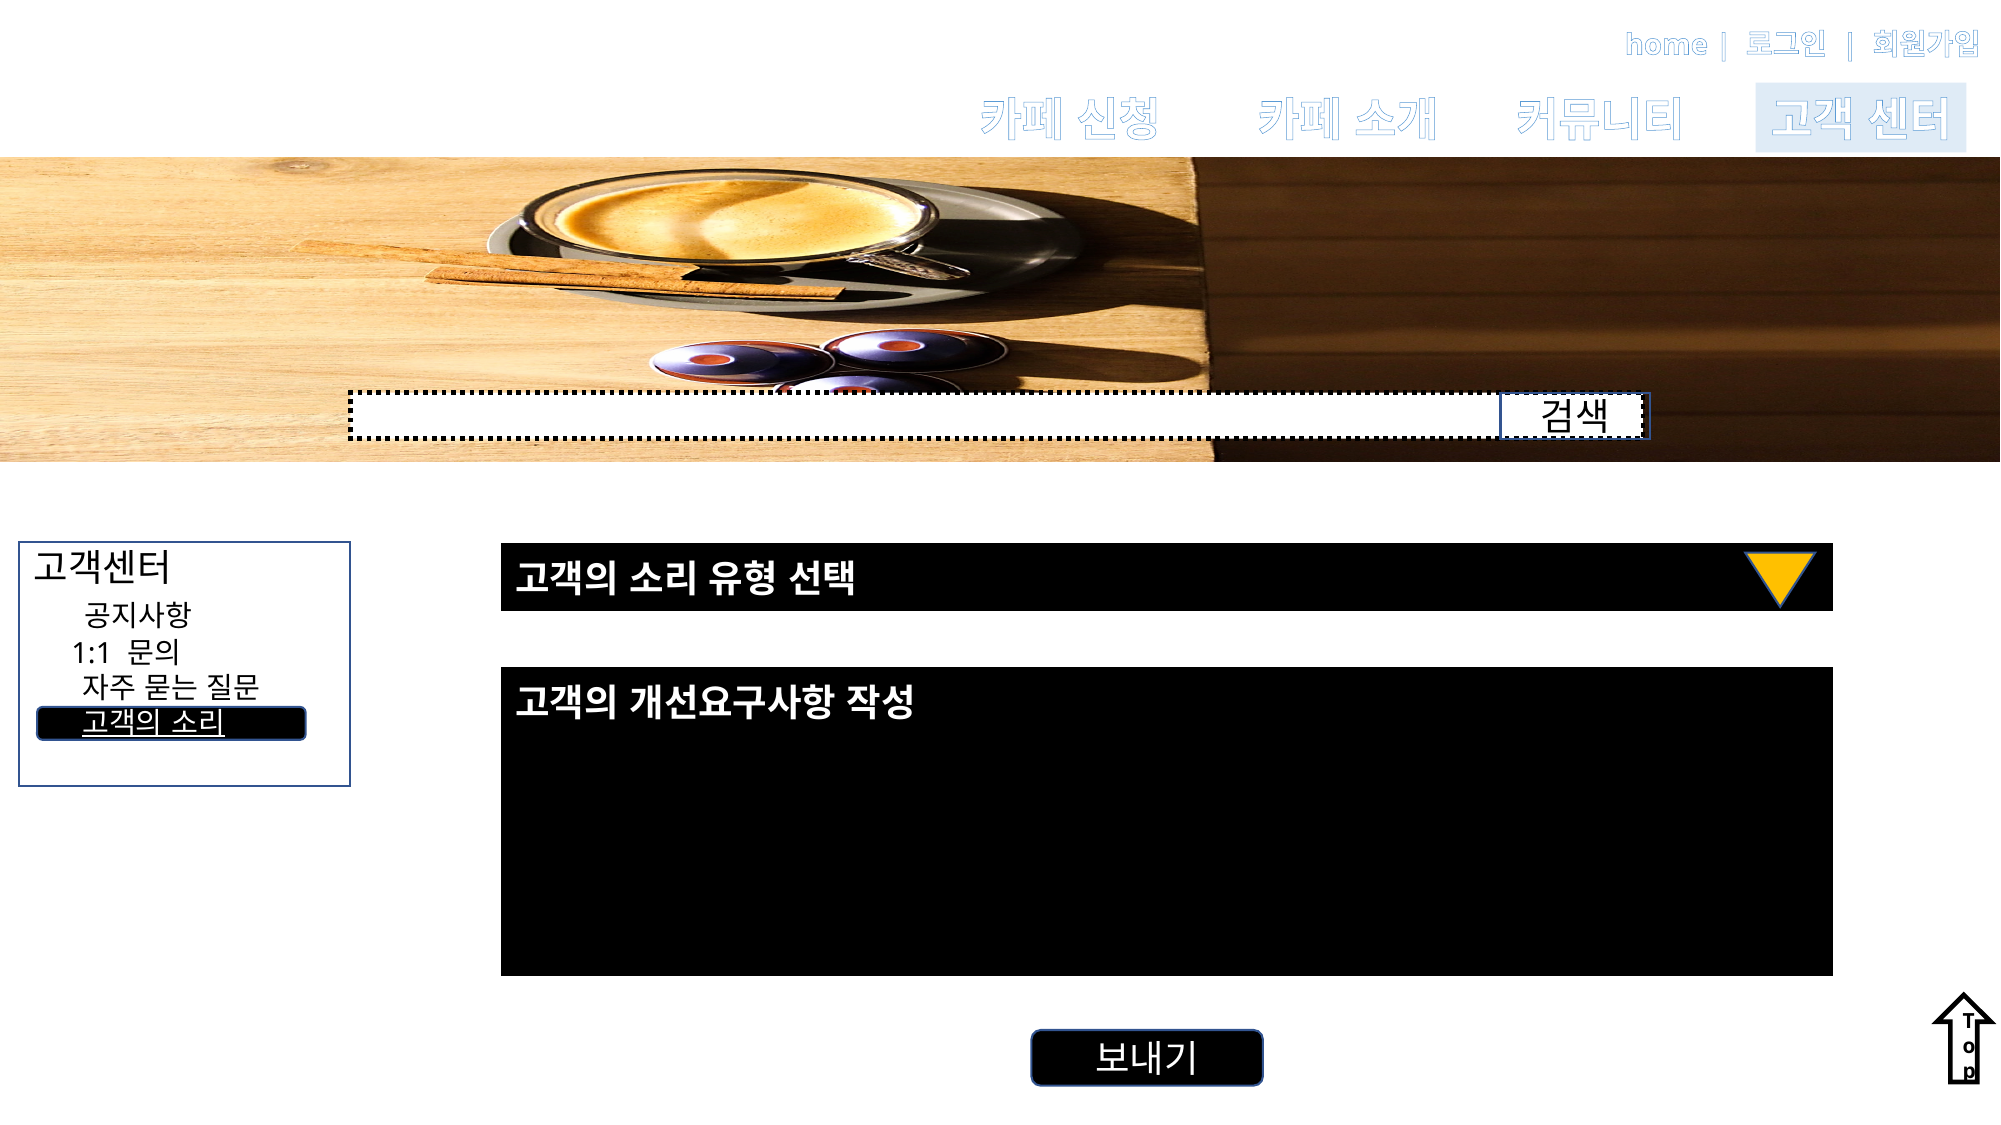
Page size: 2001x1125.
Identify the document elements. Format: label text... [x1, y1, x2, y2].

text_box [1743, 551, 1818, 609]
text_box 고객센터 공지사항 1:1 문의 자주 묻는 질문 고객의 소리 [18, 541, 351, 787]
table_header 고객의 개선요구사항 작성 [501, 667, 1833, 976]
table_header 고객의 소리 유형 선택 [501, 543, 1833, 611]
text_box Top [1934, 993, 1994, 1084]
text_box 보내기 [1030, 1028, 1264, 1087]
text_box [0, 17, 2000, 462]
